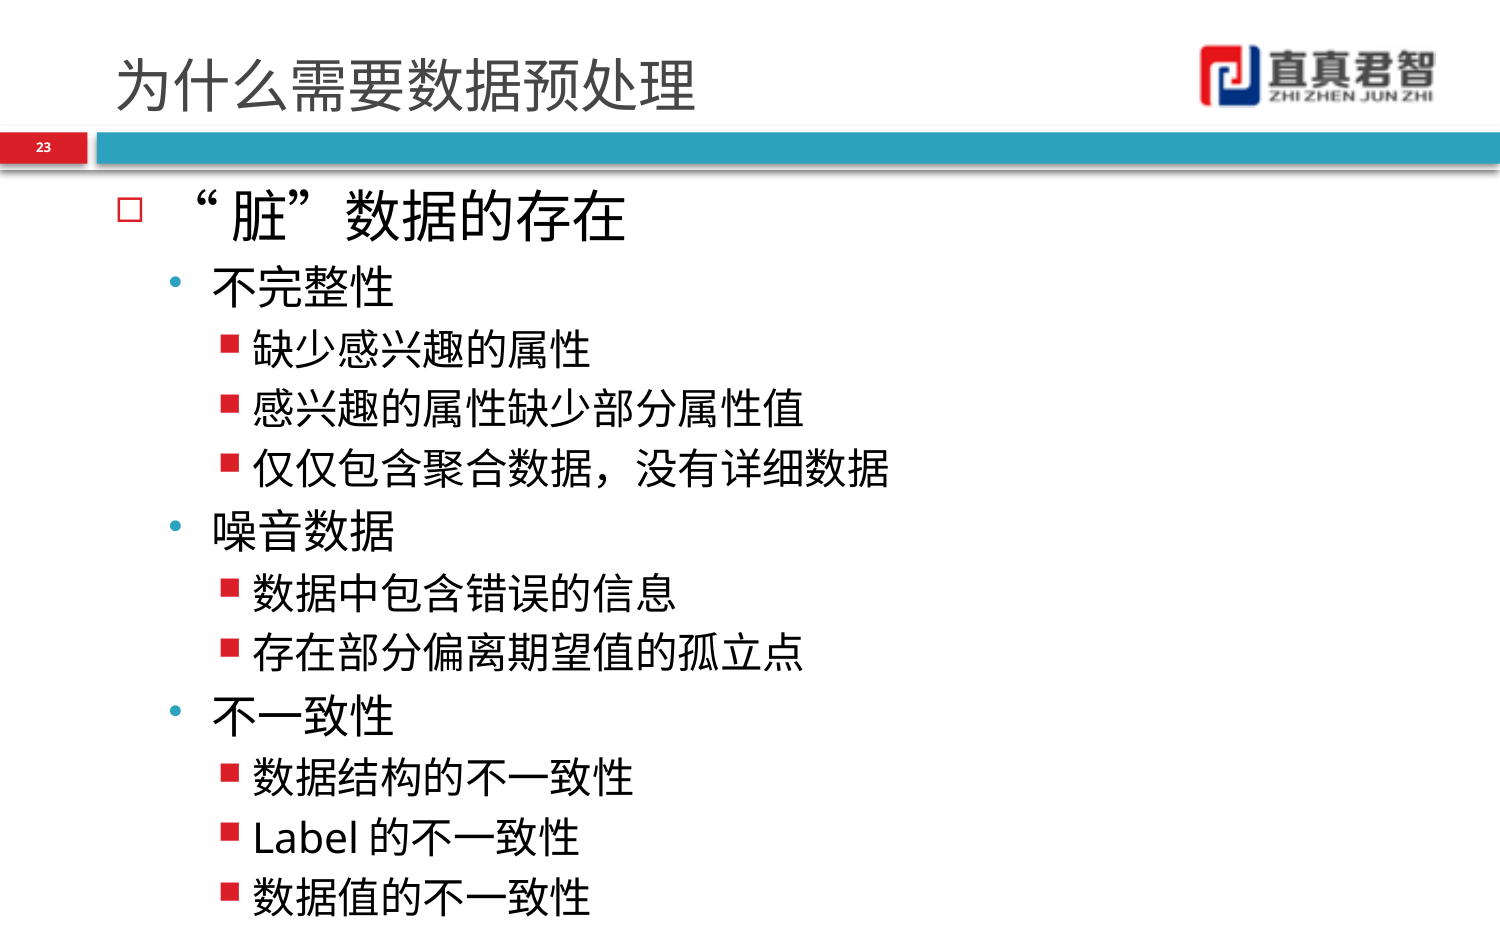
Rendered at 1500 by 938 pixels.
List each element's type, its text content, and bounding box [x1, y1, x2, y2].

slide_number 23 [0, 131, 88, 165]
list “脏”数据的存在 不完整性 缺少感兴趣的属性 感兴趣的属性缺少部分属性值 仅仅包含聚合数据，没有详细数据 噪音数据 数据中包含错误的信息 存在部分偏离期望值的孤立点 不一致性 数据结构的不一致性 Label的不一致性 数据值的不一致性 [99, 173, 1438, 938]
title 为什么需要数据预处理 [99, 21, 1438, 127]
